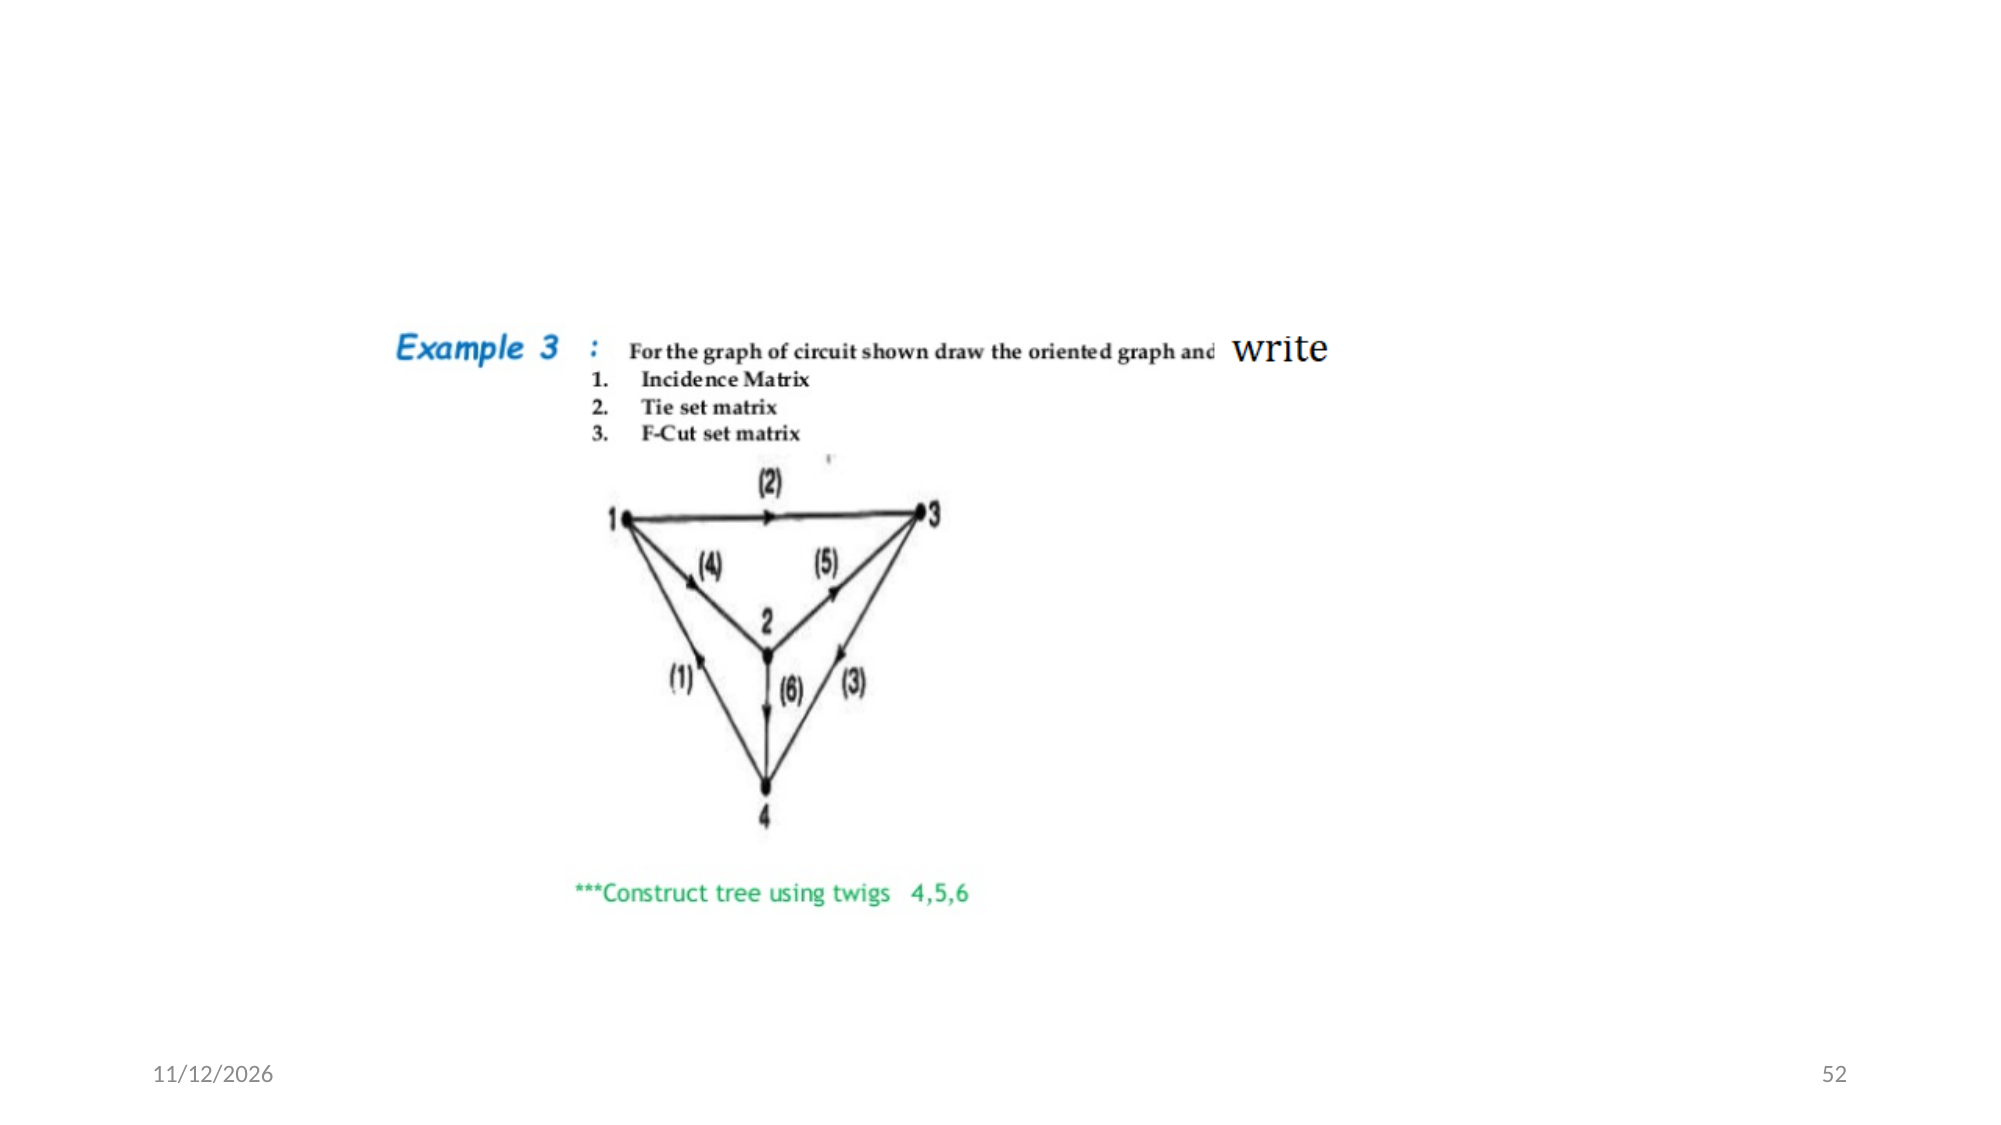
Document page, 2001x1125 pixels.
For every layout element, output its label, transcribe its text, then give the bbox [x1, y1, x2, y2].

picture [383, 321, 1371, 933]
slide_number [137, 1042, 588, 1103]
slide_number 52 [1412, 1042, 1863, 1103]
